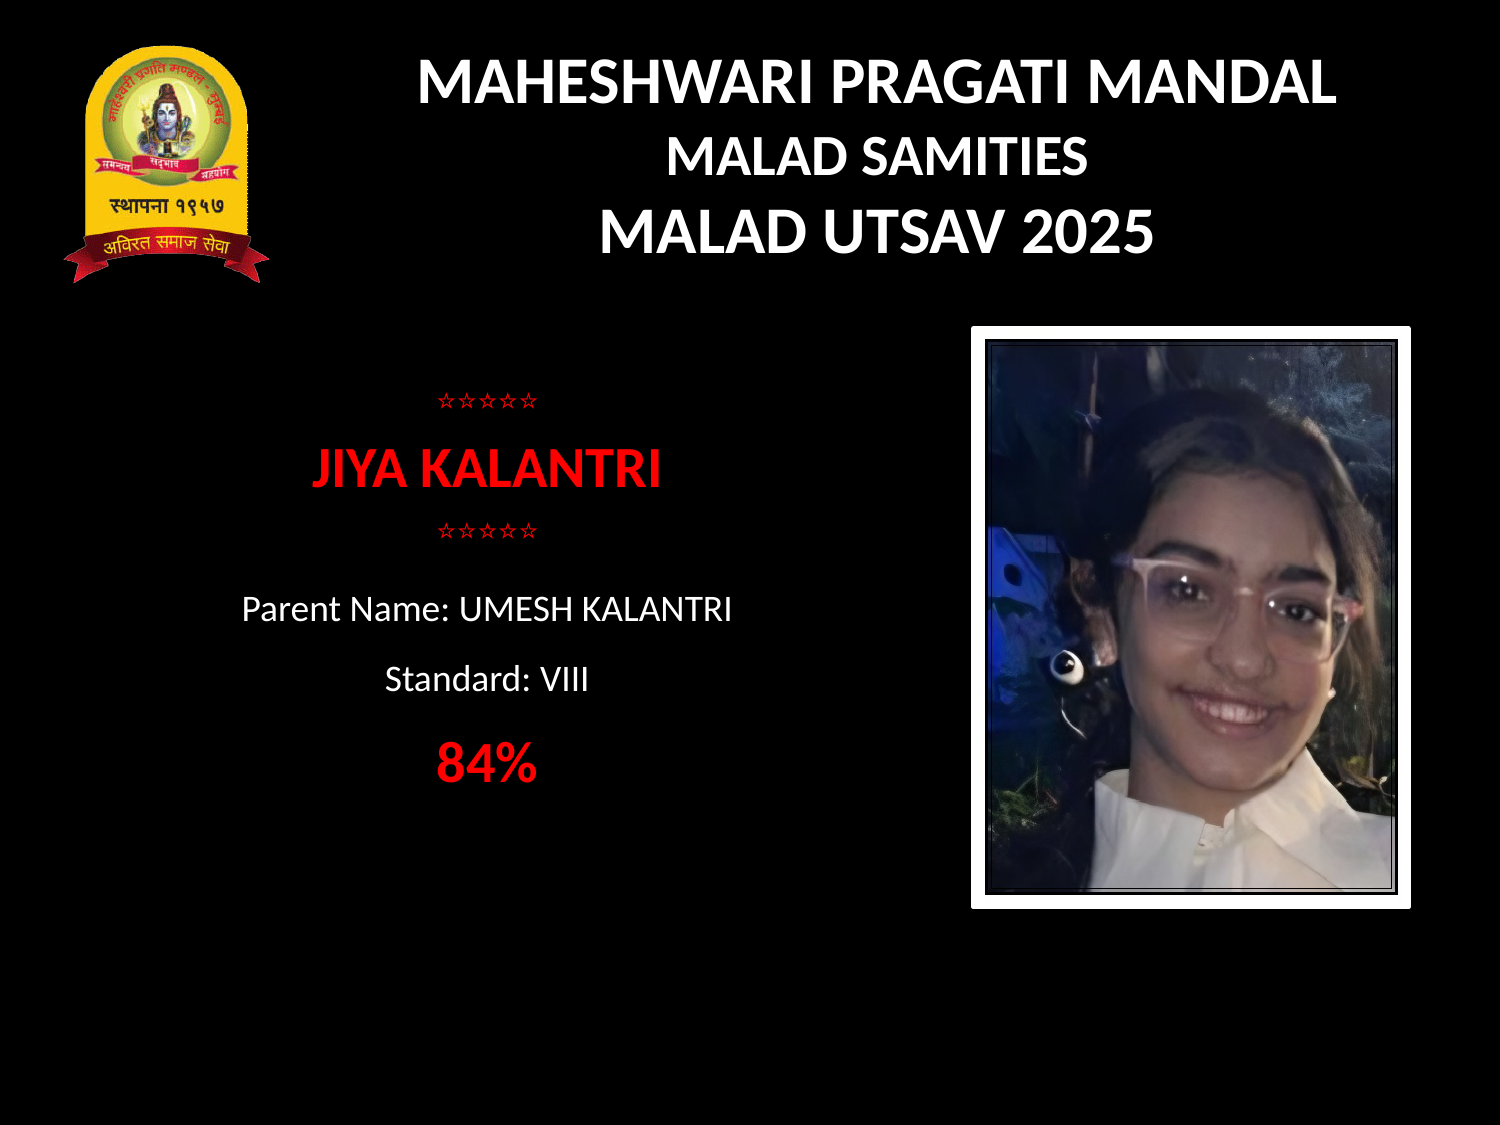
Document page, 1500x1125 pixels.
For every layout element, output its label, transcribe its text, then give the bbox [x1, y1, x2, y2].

text_box ⭐⭐⭐⭐⭐ JIYA KALANTRI ⭐⭐⭐⭐⭐ Parent Name: UMESH KALANTRI Standard: VIII 84% [74, 374, 900, 802]
picture [29, 29, 297, 301]
picture [974, 329, 1408, 907]
text_box MAHESHWARI PRAGATI MANDAL MALAD SAMITIES MALAD UTSAV 2025 [401, 29, 1354, 275]
